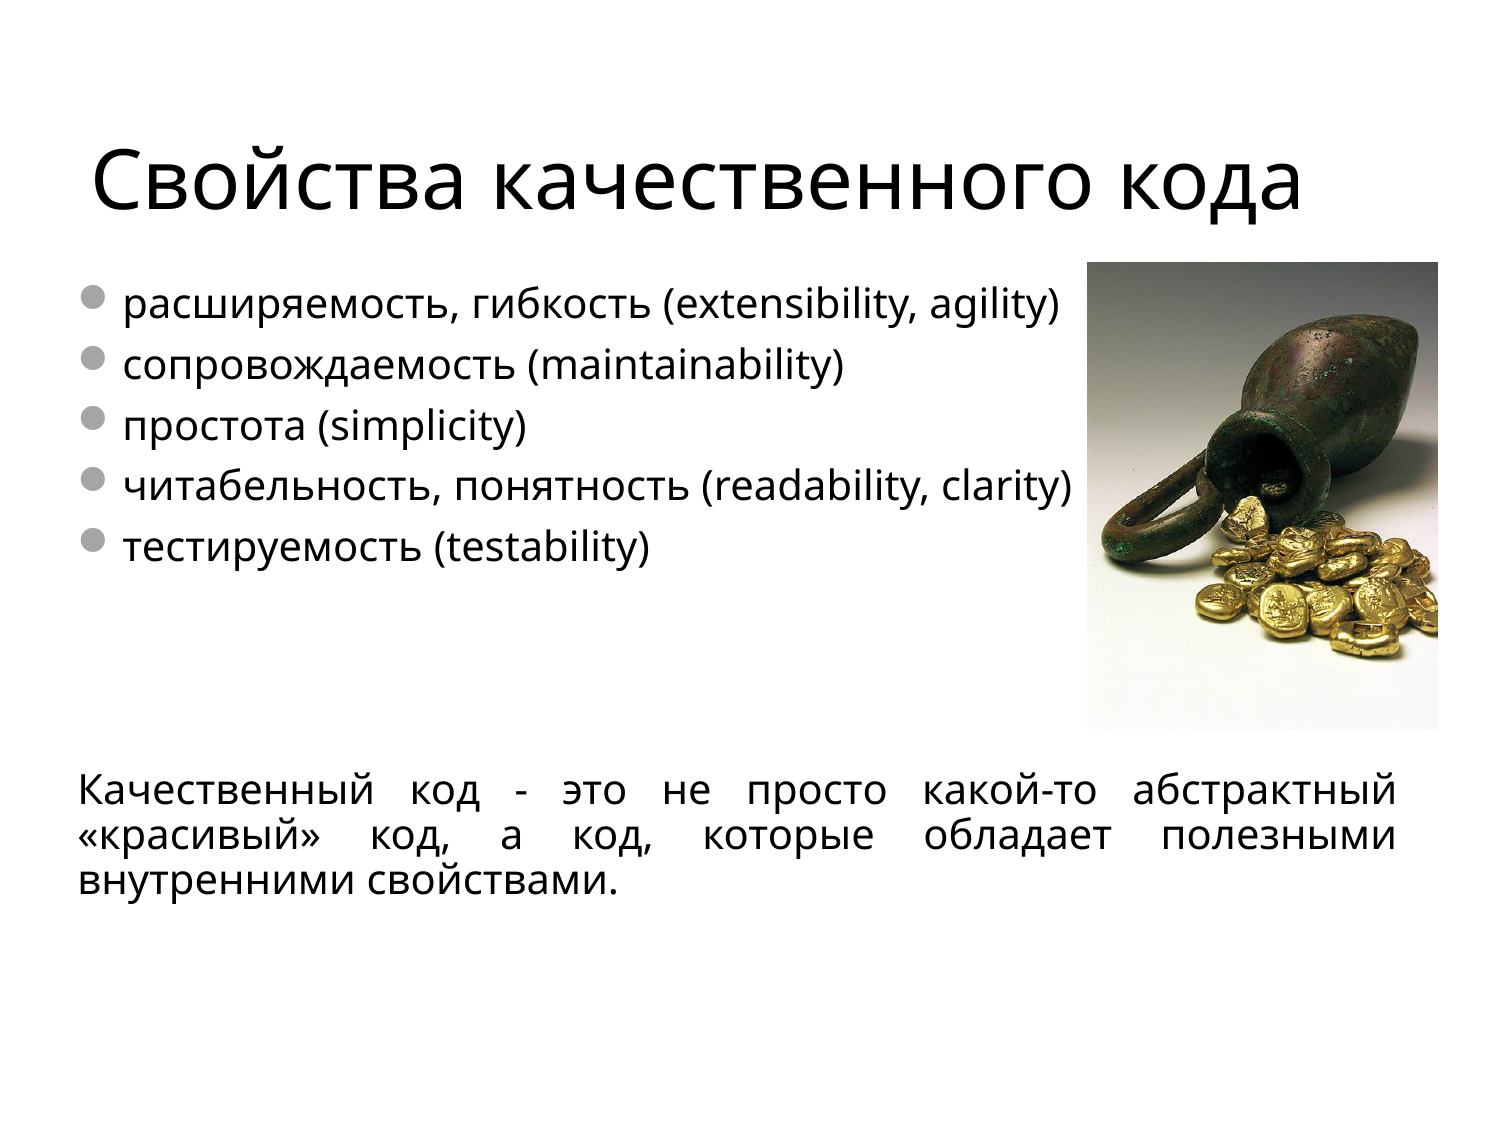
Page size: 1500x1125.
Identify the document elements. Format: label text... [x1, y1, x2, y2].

picture [1087, 262, 1438, 730]
title Свойства качественного кода [75, 125, 1425, 241]
list расширяемость, гибкость (extensibility, agility) сопровождаемость (maintainability) простота (simplicity) читабельность, понятность (readability, clarity) тестируемость (testability) Качественный код - это не просто какой-то абстрактный «красивый» код, а код, которые обладает полезными внутренними свойствами. [62, 275, 1413, 1075]
